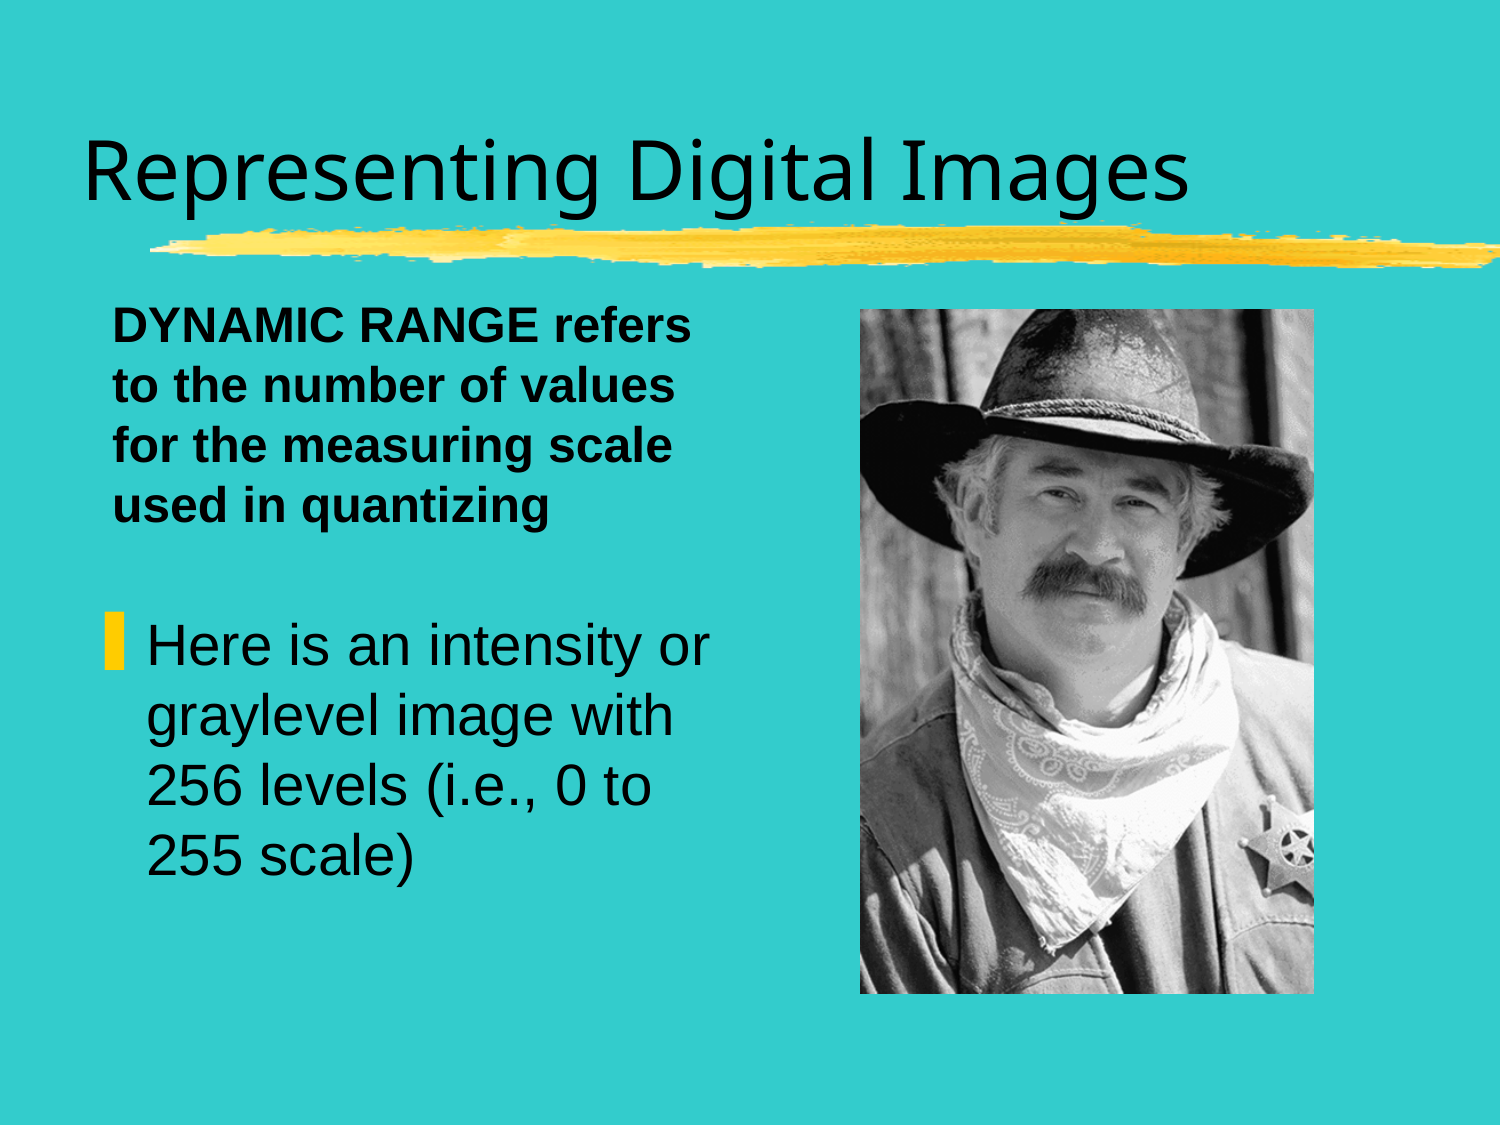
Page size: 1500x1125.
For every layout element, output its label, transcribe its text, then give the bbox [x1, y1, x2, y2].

list Here is an intensity or graylevel image with 256 levels (i.e., 0 to 255 scale) [75, 600, 734, 988]
title Representing Digital Images [66, 37, 1413, 225]
picture [150, 215, 1500, 279]
text_box DYNAMIC RANGE refers to the number of values for the measuring scale used in quantizing [97, 284, 738, 540]
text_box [860, 309, 1315, 994]
